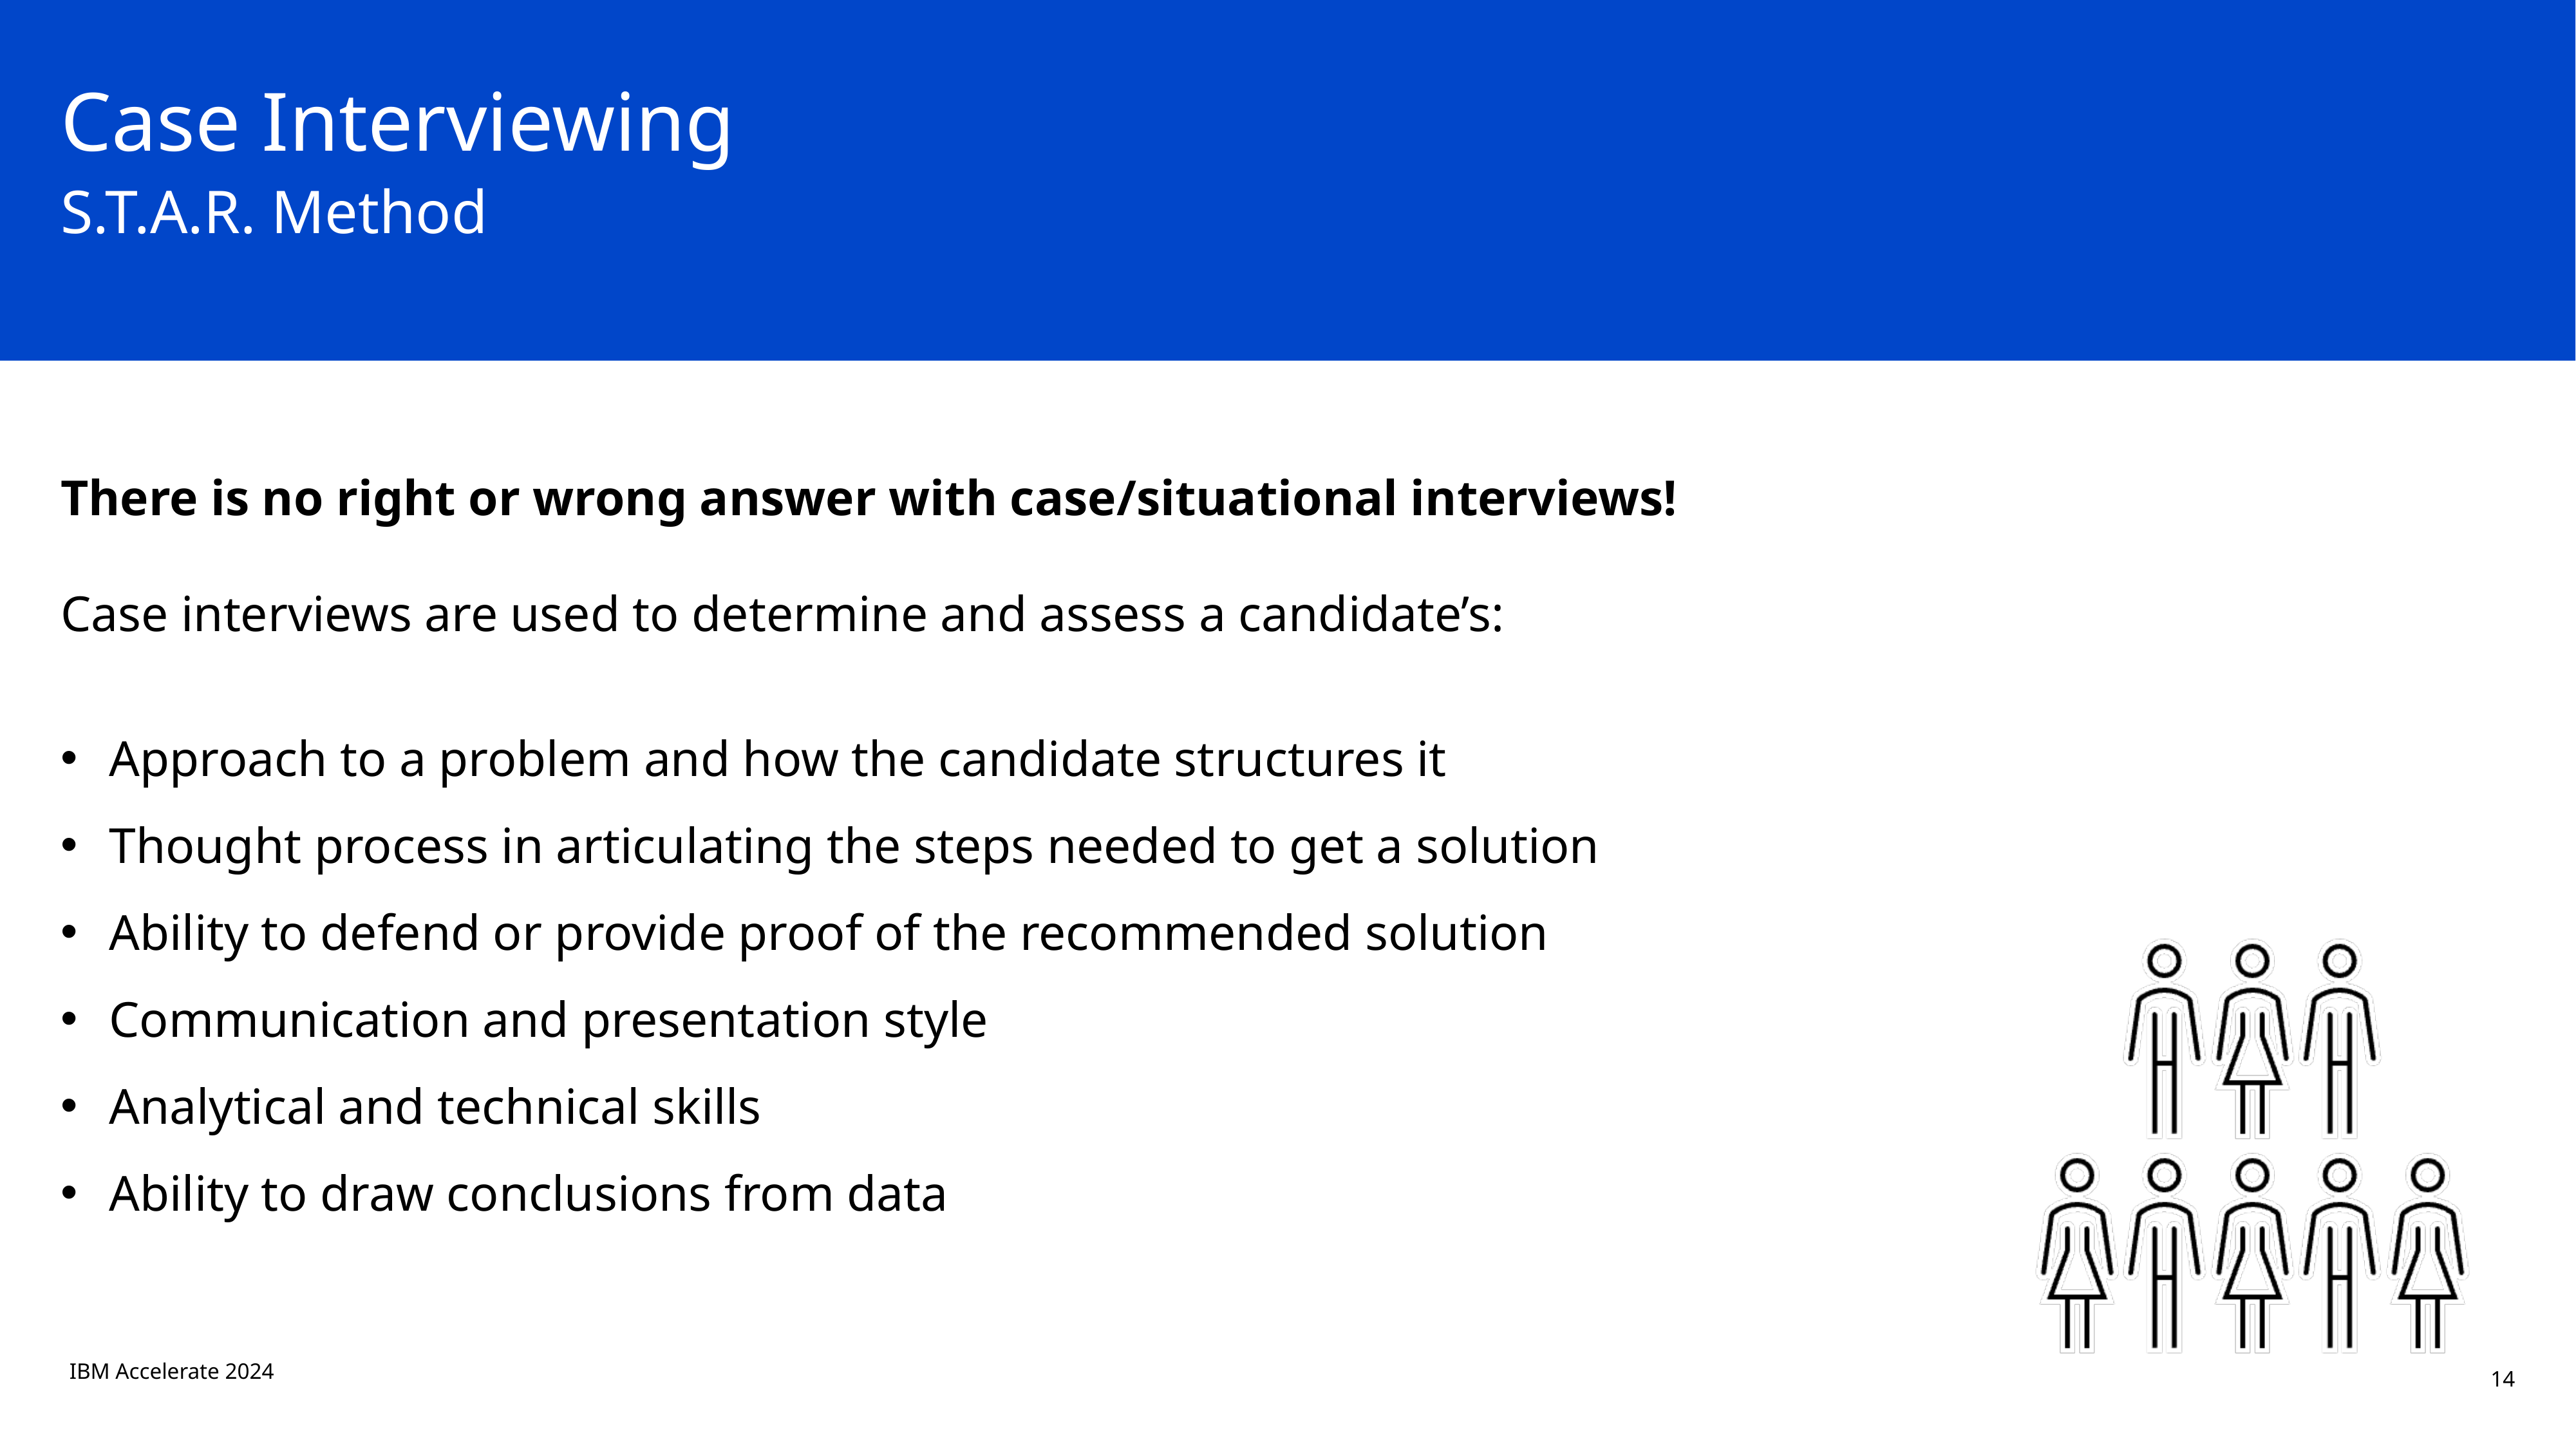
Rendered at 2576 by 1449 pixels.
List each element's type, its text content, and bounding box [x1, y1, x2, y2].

text_box S.T.A.R. Method [61, 167, 1349, 327]
picture [2019, 912, 2487, 1380]
text_box There is no right or wrong answer with case/situational interviews! Case interviews are used to determine and assess a candidate’s: Approach to a problem and how the candidate structures it Thought process in articulating the steps needed to get a solution Ability to defend or provide proof of the recommended solution Communication and presentation style Analytical and technical skills Ability to draw conclusions from data [61, 467, 2350, 1125]
title Case Interviewing [60, 60, 1055, 223]
text_box [0, 0, 2576, 362]
slide_number 14 [2486, 1366, 2515, 1394]
text_box IBM Accelerate 2024 [60, 1352, 584, 1393]
